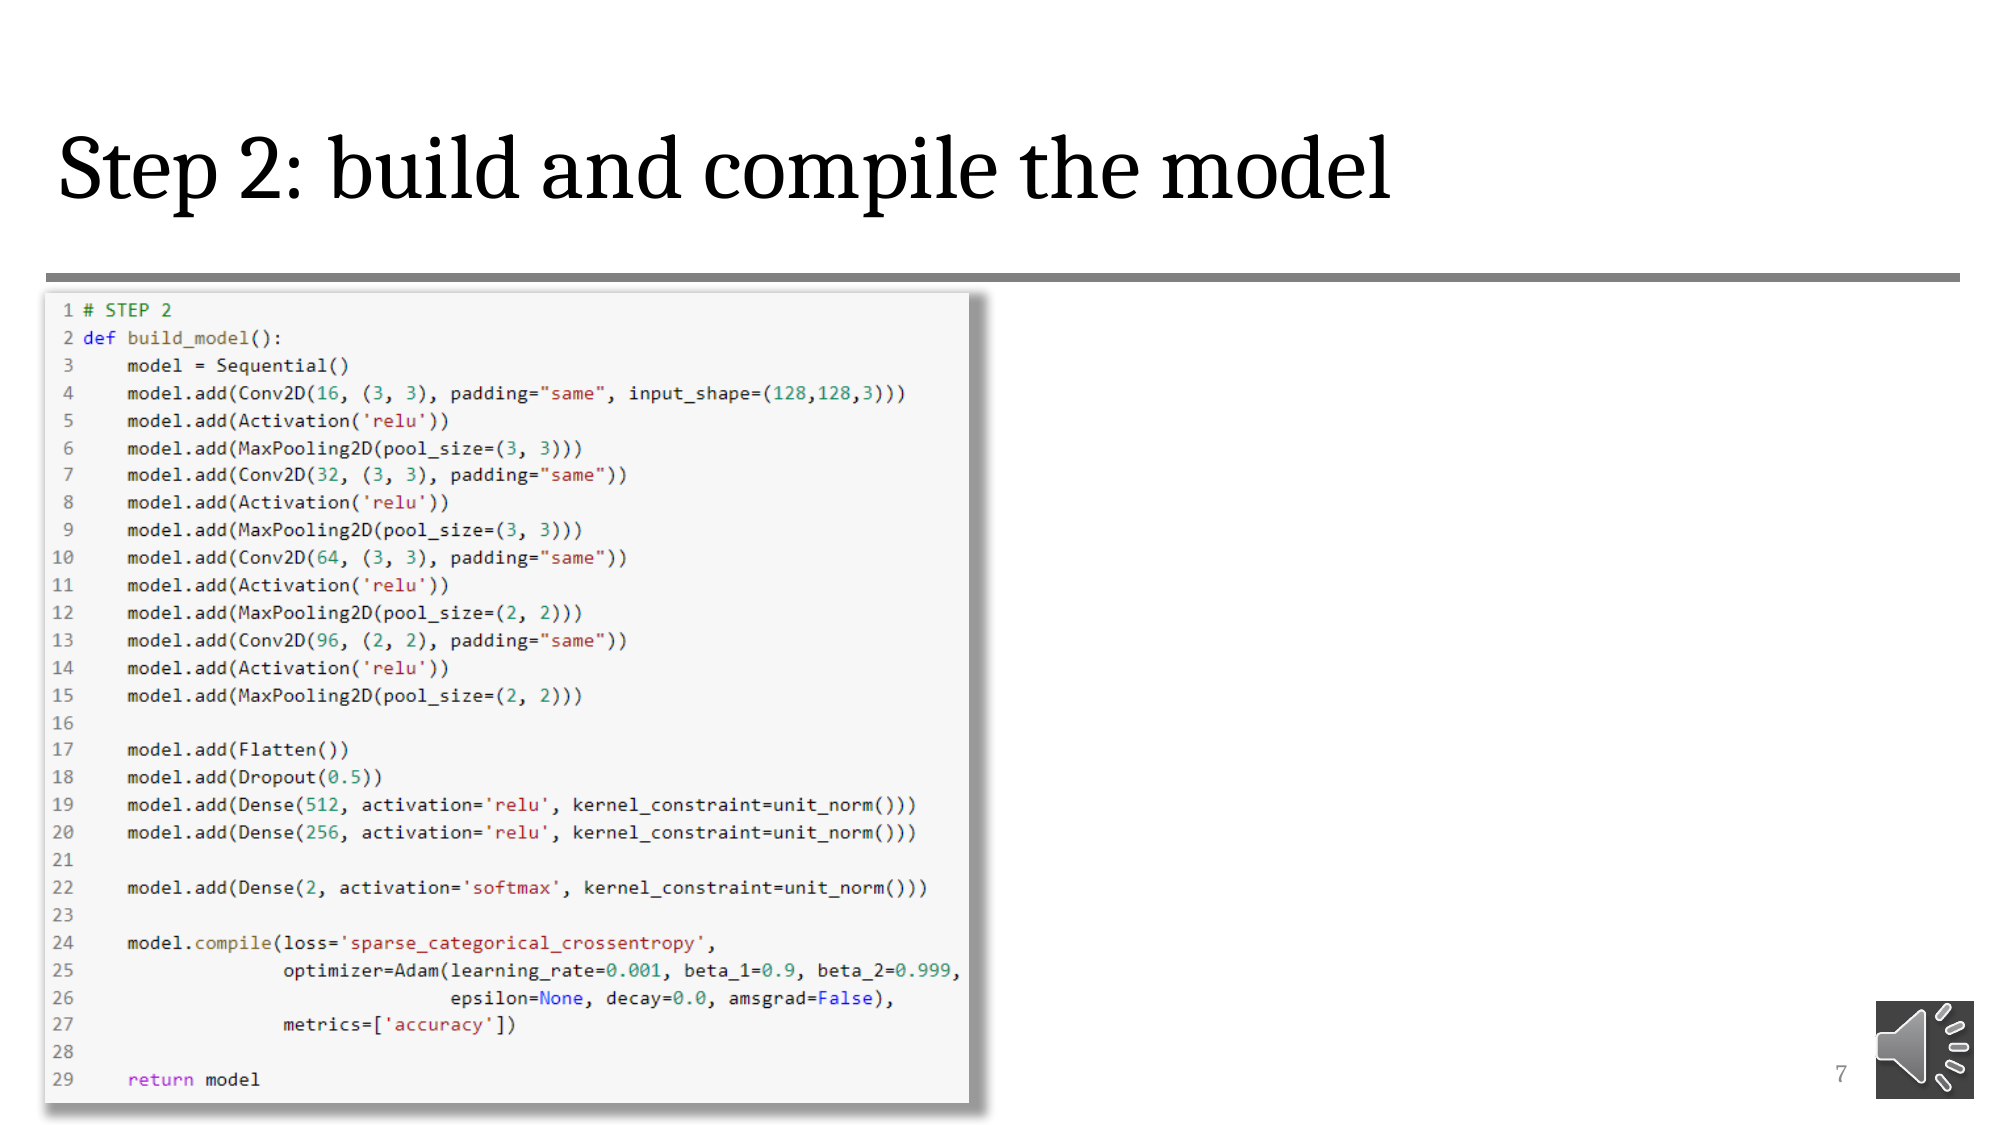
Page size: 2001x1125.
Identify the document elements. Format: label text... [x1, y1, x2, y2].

slide_number 7 [1412, 1042, 1863, 1103]
picture [45, 293, 969, 1103]
title Step 2: build and compile the model [45, 59, 1960, 278]
picture [1874, 999, 1975, 1100]
